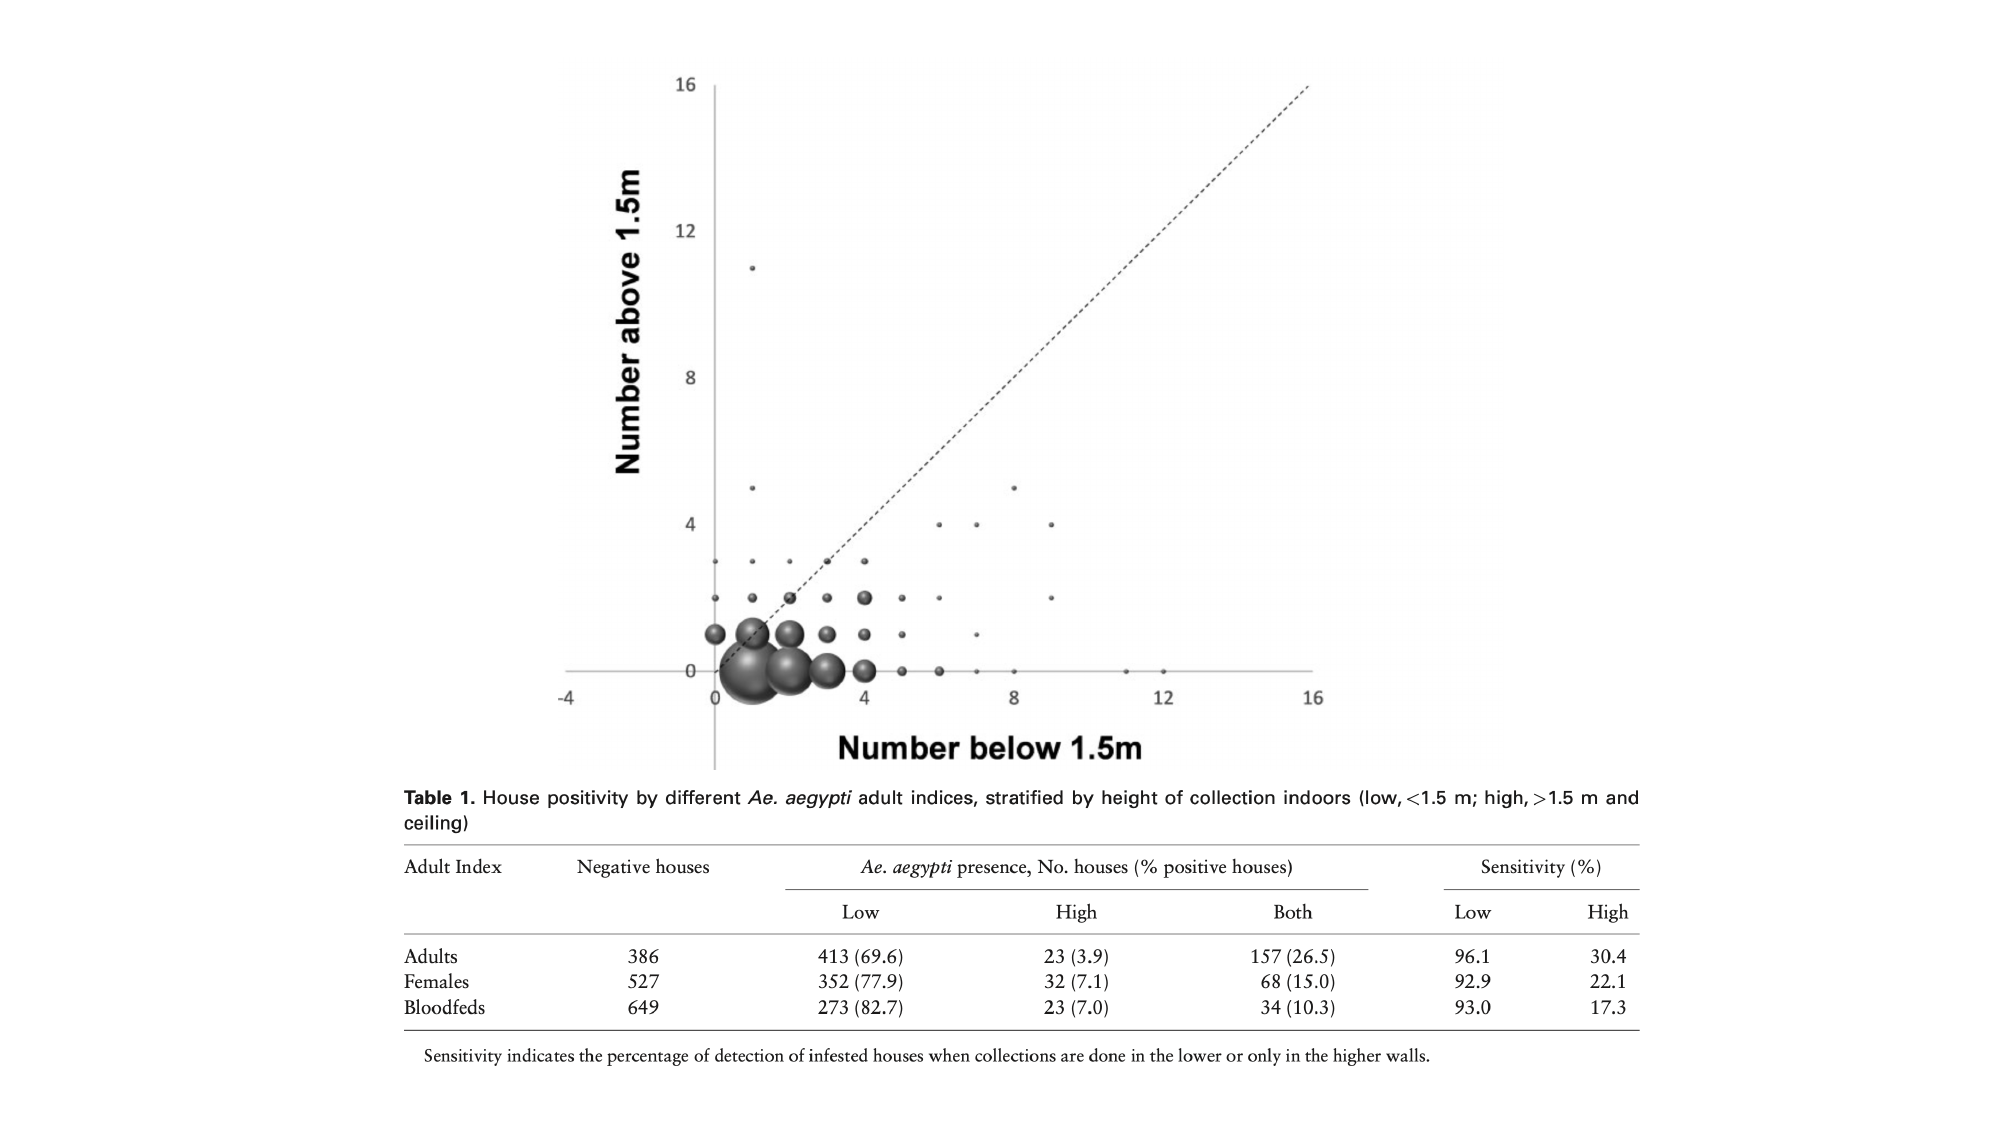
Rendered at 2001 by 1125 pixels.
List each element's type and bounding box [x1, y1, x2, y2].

picture [393, 57, 1669, 1082]
